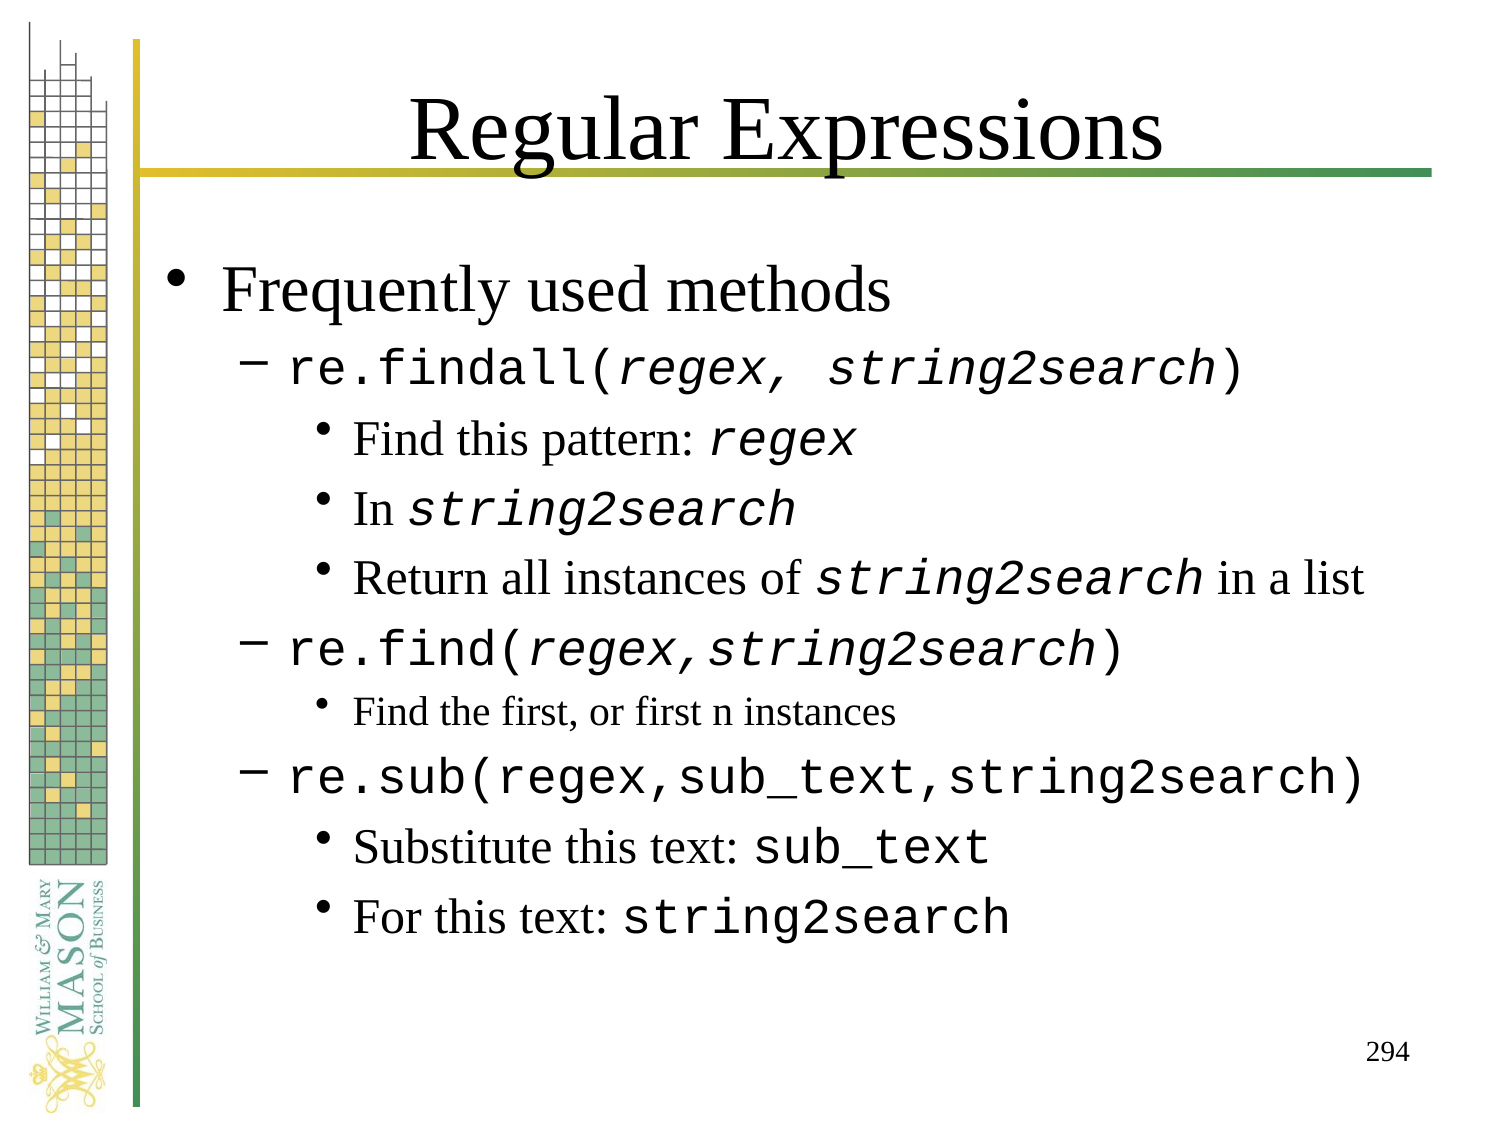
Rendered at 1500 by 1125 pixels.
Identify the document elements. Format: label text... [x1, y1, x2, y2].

list Frequently used methods re.findall(regex, string2search) Find this pattern: regex In string2search Return all instances of string2search in a list re.find(regex,string2search) Find the first, or first n instances re.sub(regex,sub_text,string2search) Substitute this text: sub_text For this text: string2search [150, 237, 1500, 1005]
title Regular Expressions [150, 45, 1425, 200]
slide_number 294 [1048, 1024, 1426, 1103]
slide_number 70 [29, 879, 107, 1113]
